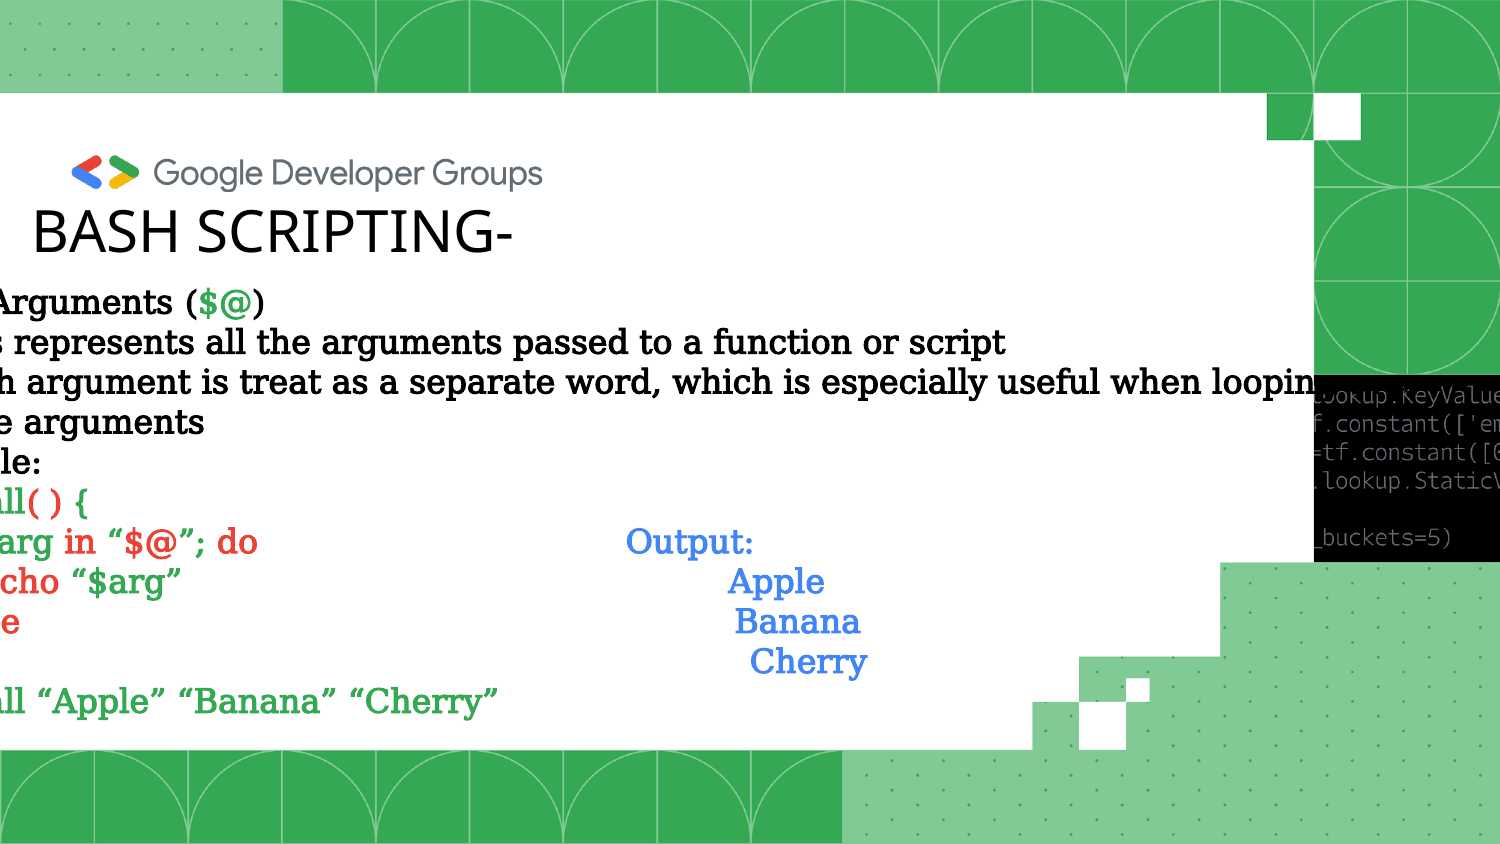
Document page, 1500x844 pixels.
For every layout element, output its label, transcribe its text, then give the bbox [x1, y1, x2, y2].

text_box All Arguments ($@) This represents all the arguments passed to a function or script Each argument is treat as a separate word, which is especially useful when looping over the arguments Example: print_all( ) { for arg in “$@”; do Output: echo “$arg” Apple done Banana } Cherry print_all “Apple” “Banana” “Cherry” [0, 272, 1439, 727]
text_box BASH SCRIPTING- [16, 187, 1318, 272]
picture [0, 0, 1500, 844]
